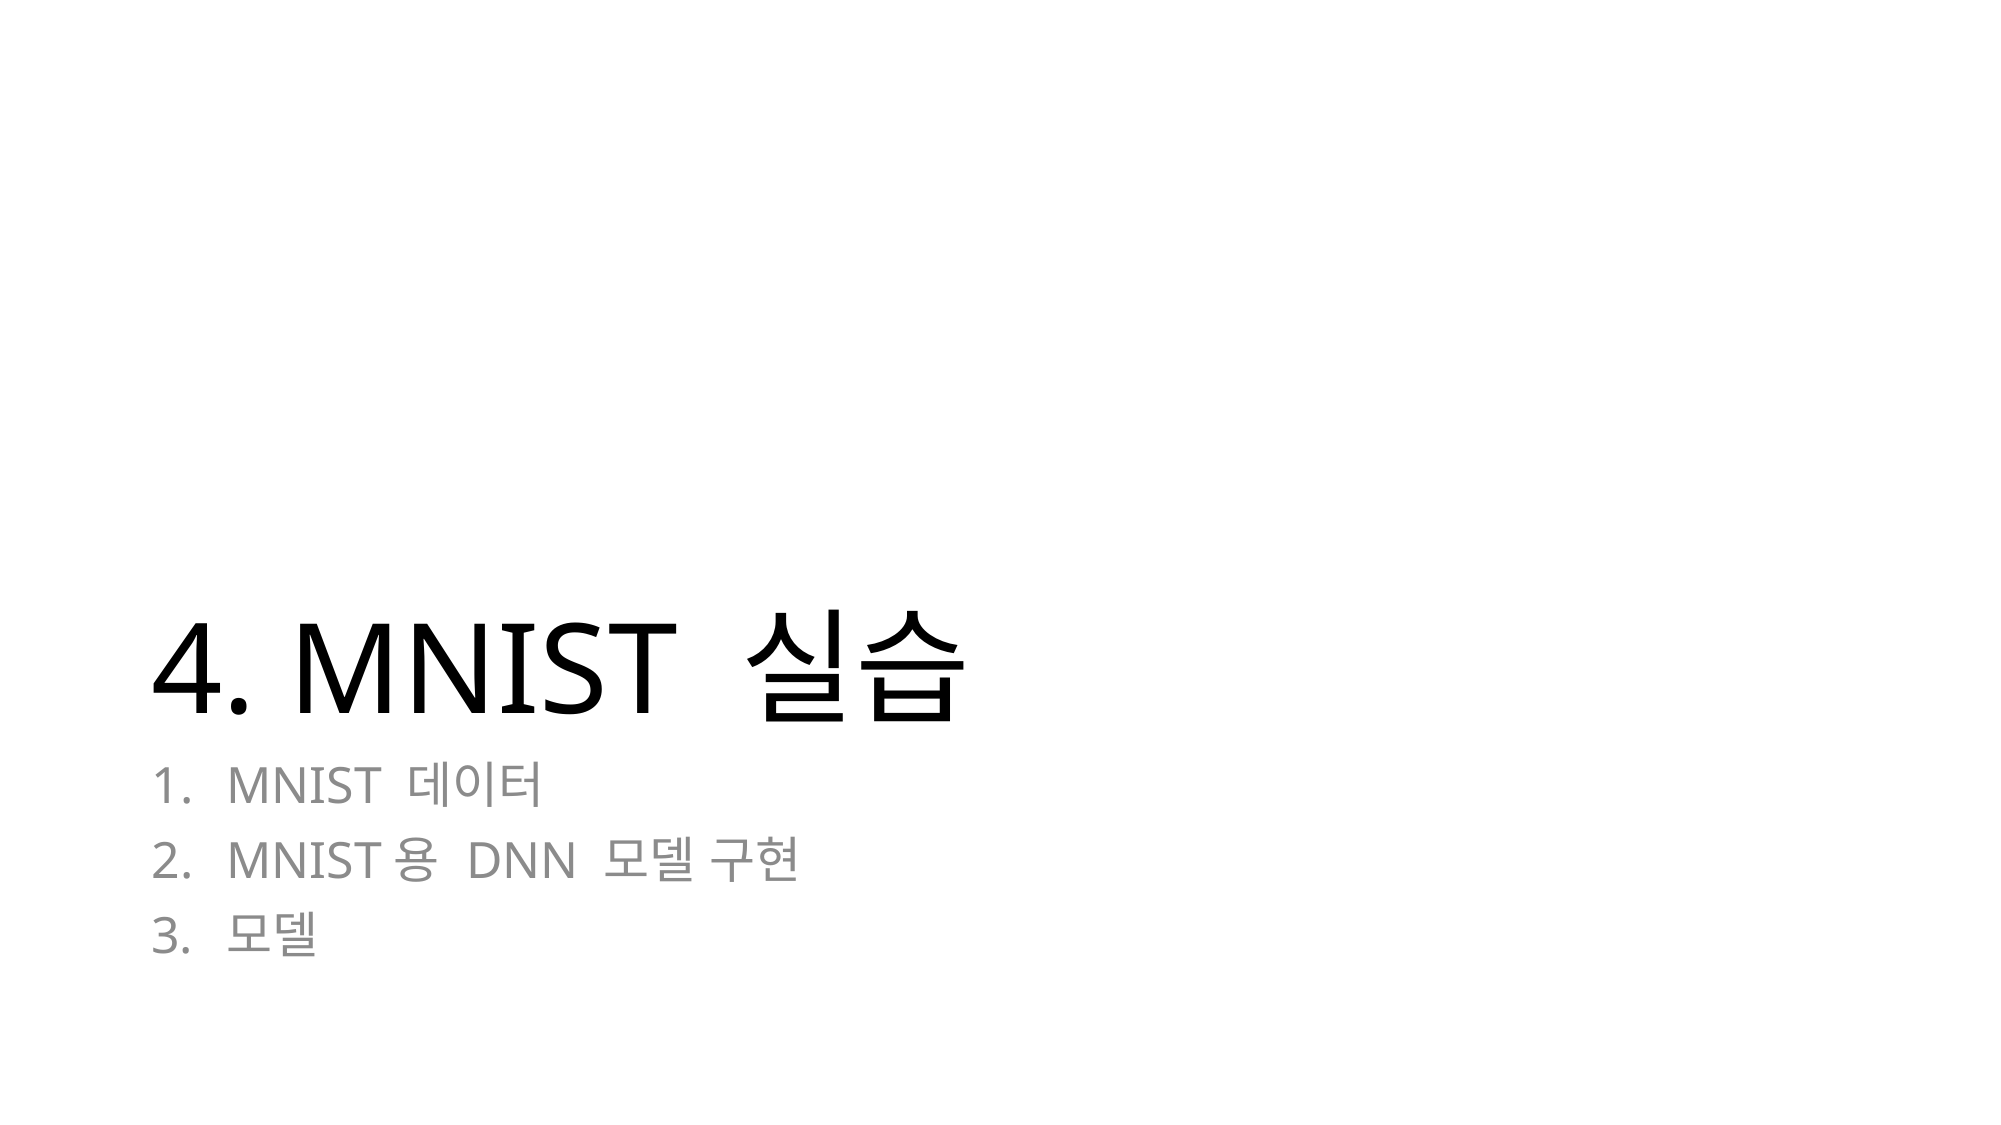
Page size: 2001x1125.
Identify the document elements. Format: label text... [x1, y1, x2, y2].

list MNIST 데이터 MNIST용 DNN 모델 구현 모델 [136, 752, 1862, 999]
title 4. MNIST 실습 [136, 280, 1862, 749]
